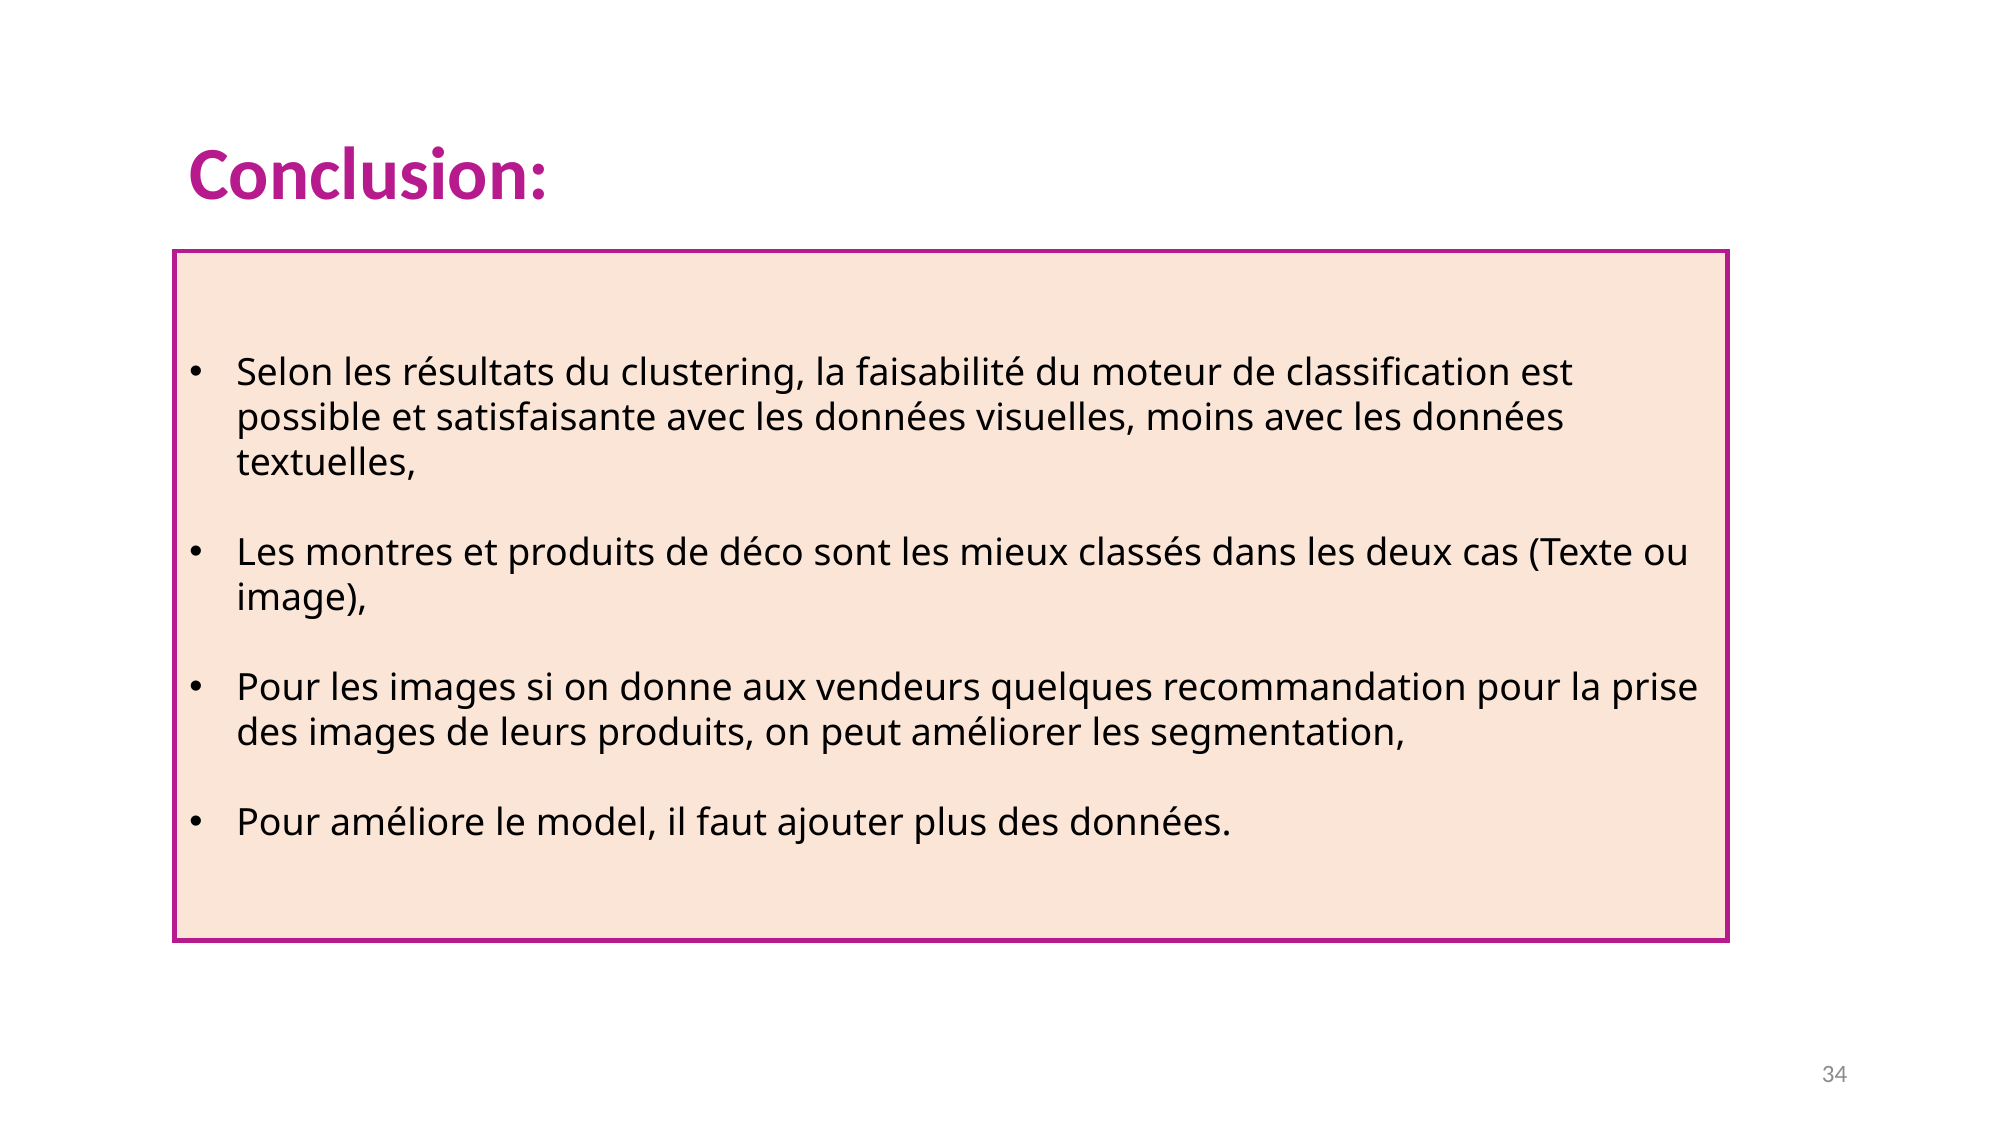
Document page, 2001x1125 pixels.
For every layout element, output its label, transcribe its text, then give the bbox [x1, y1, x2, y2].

text_box Conclusion: [174, 110, 655, 229]
slide_number 34 [1412, 1042, 1863, 1103]
text_box Selon les résultats du clustering, la faisabilité du moteur de classification est possible et satisfaisante avec les données visuelles, moins avec les données textuelles, Les montres et produits de déco sont les mieux classés dans les deux cas (Texte ou image), Pour les images si on donne aux vendeurs quelques recommandation pour la prise des images de leurs produits, on peut améliorer les segmentation, Pour améliore le model, il faut ajouter plus des données. [174, 250, 1728, 941]
